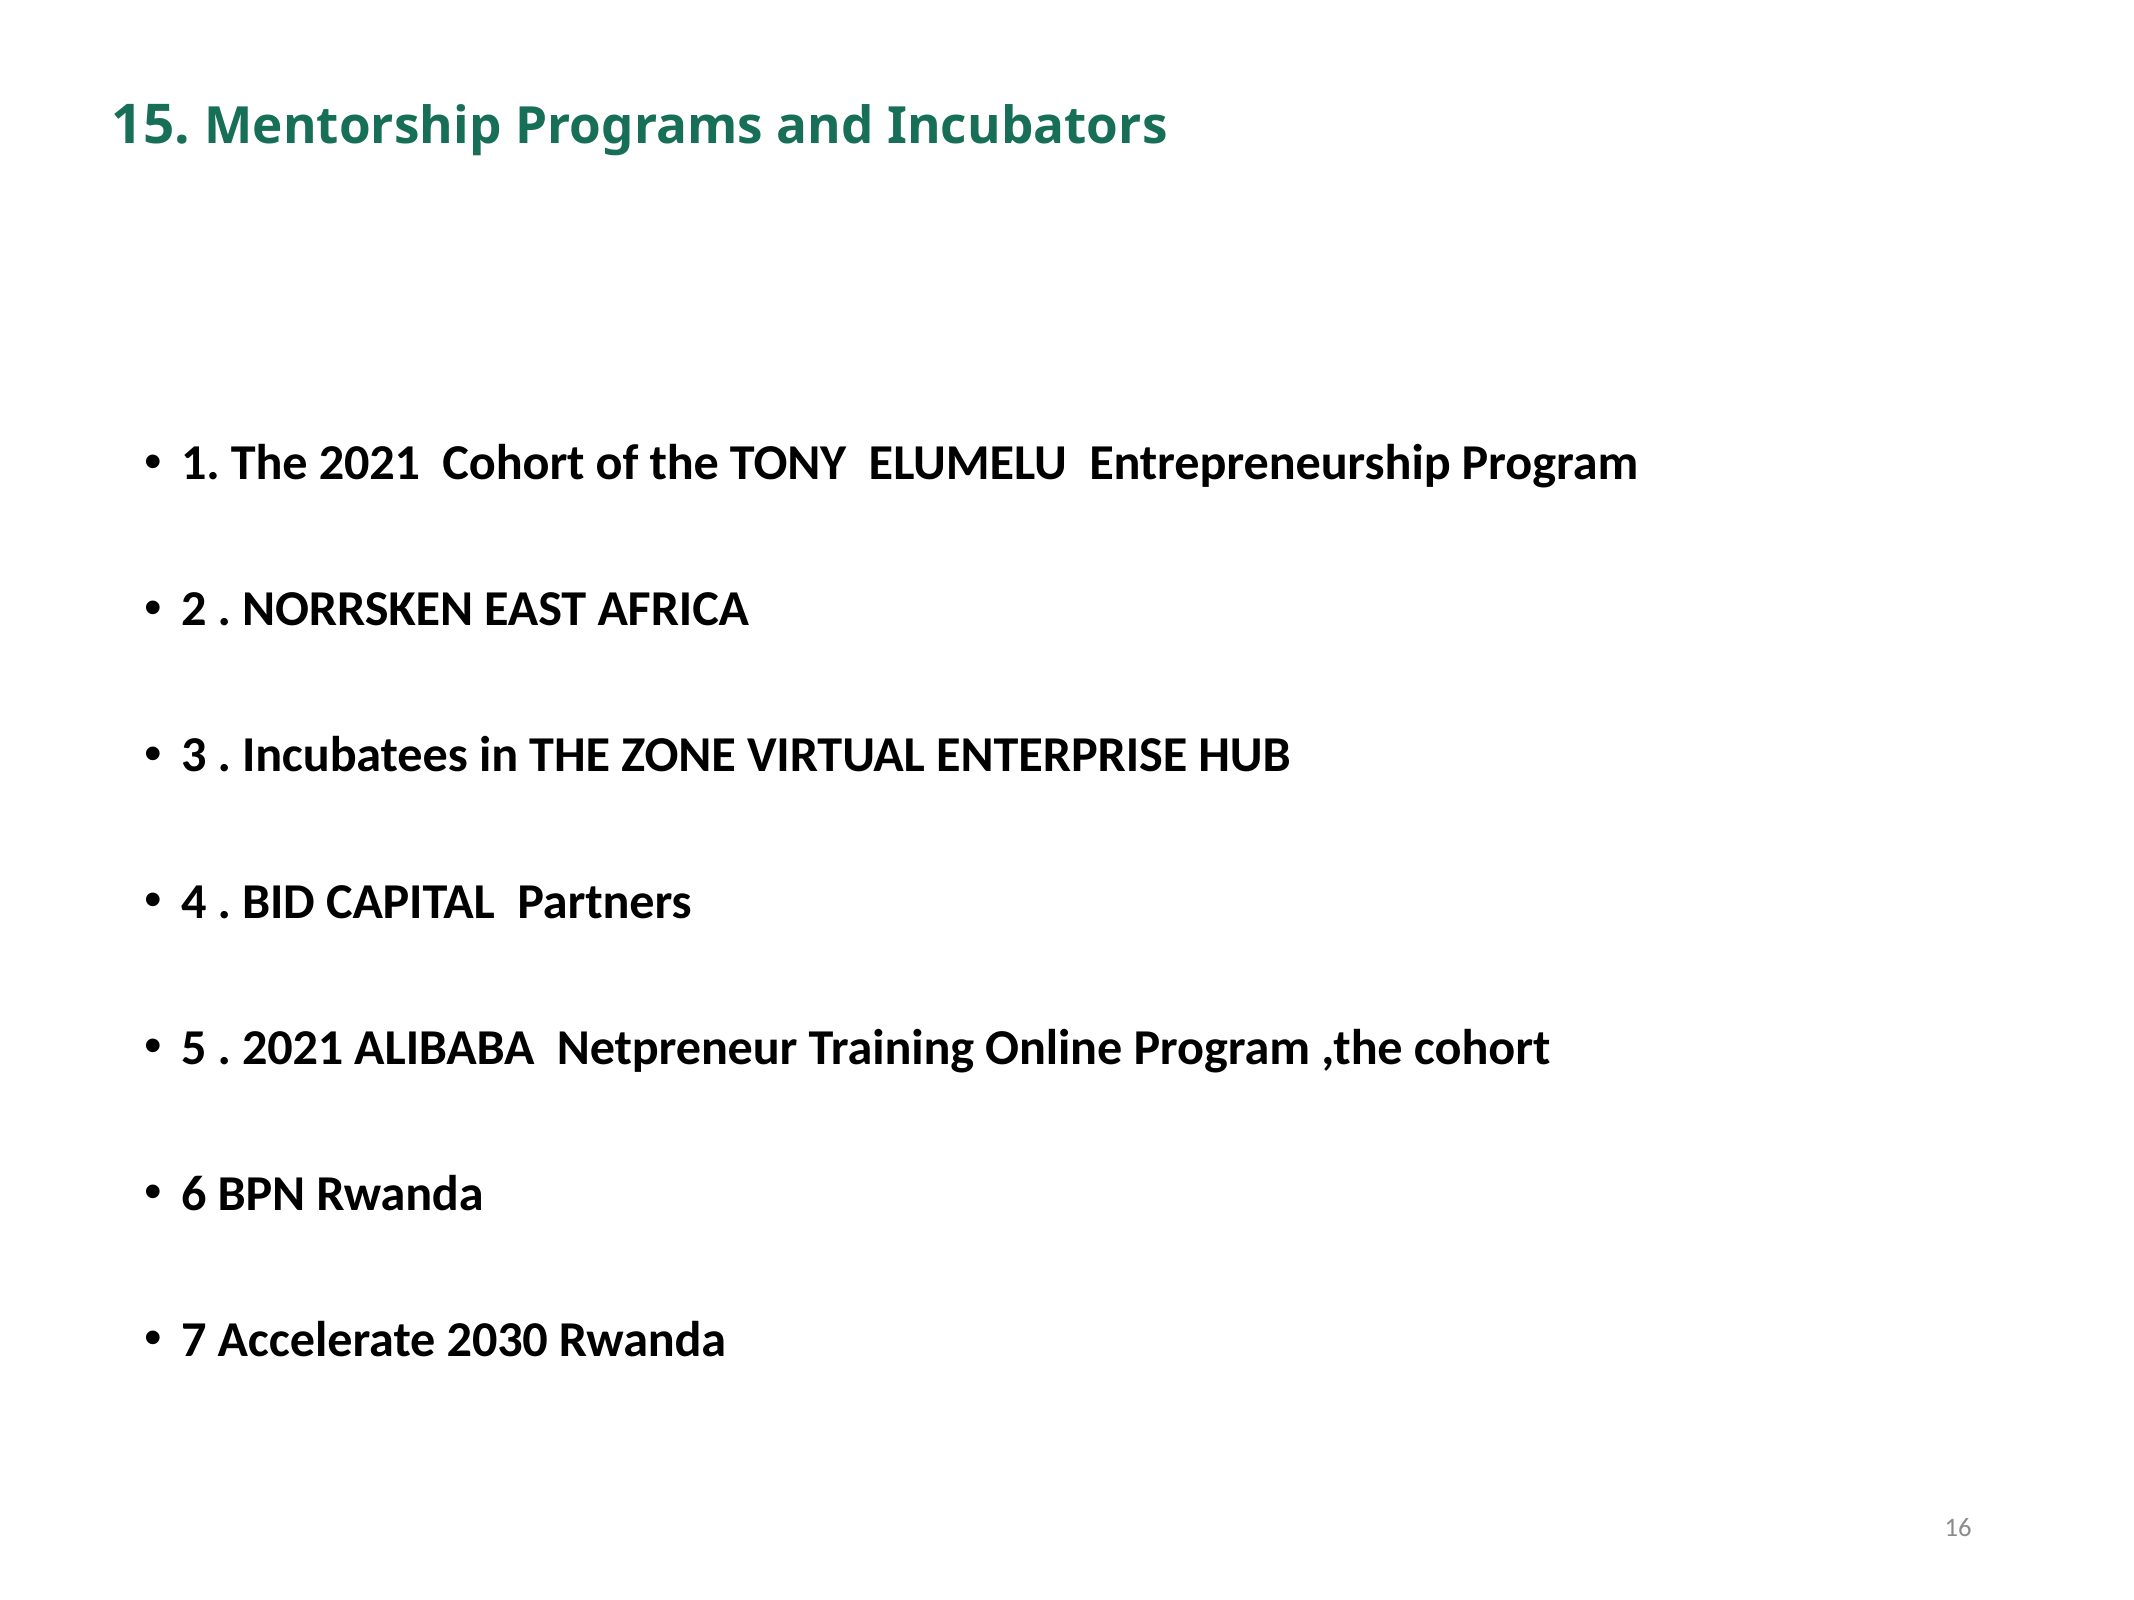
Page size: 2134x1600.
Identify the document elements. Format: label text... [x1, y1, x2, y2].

slide_number 15 [1506, 1482, 1987, 1569]
title 15. Mentorship Programs and Incubators [54, 87, 1648, 164]
list 1. The 2021 Cohort of the TONY ELUMELU Entrepreneurship Program 2 . NORRSKEN EAST AFRICA 3 . Incubatees in THE ZONE VIRTUAL ENTERPRISE HUB 4 . BID CAPITAL Partners 5 . 2021 ALIBABA Netpreneur Training Online Program ,the cohort 6 BPN Rwanda 7 Accelerate 2030 Rwanda [129, 350, 1980, 1375]
